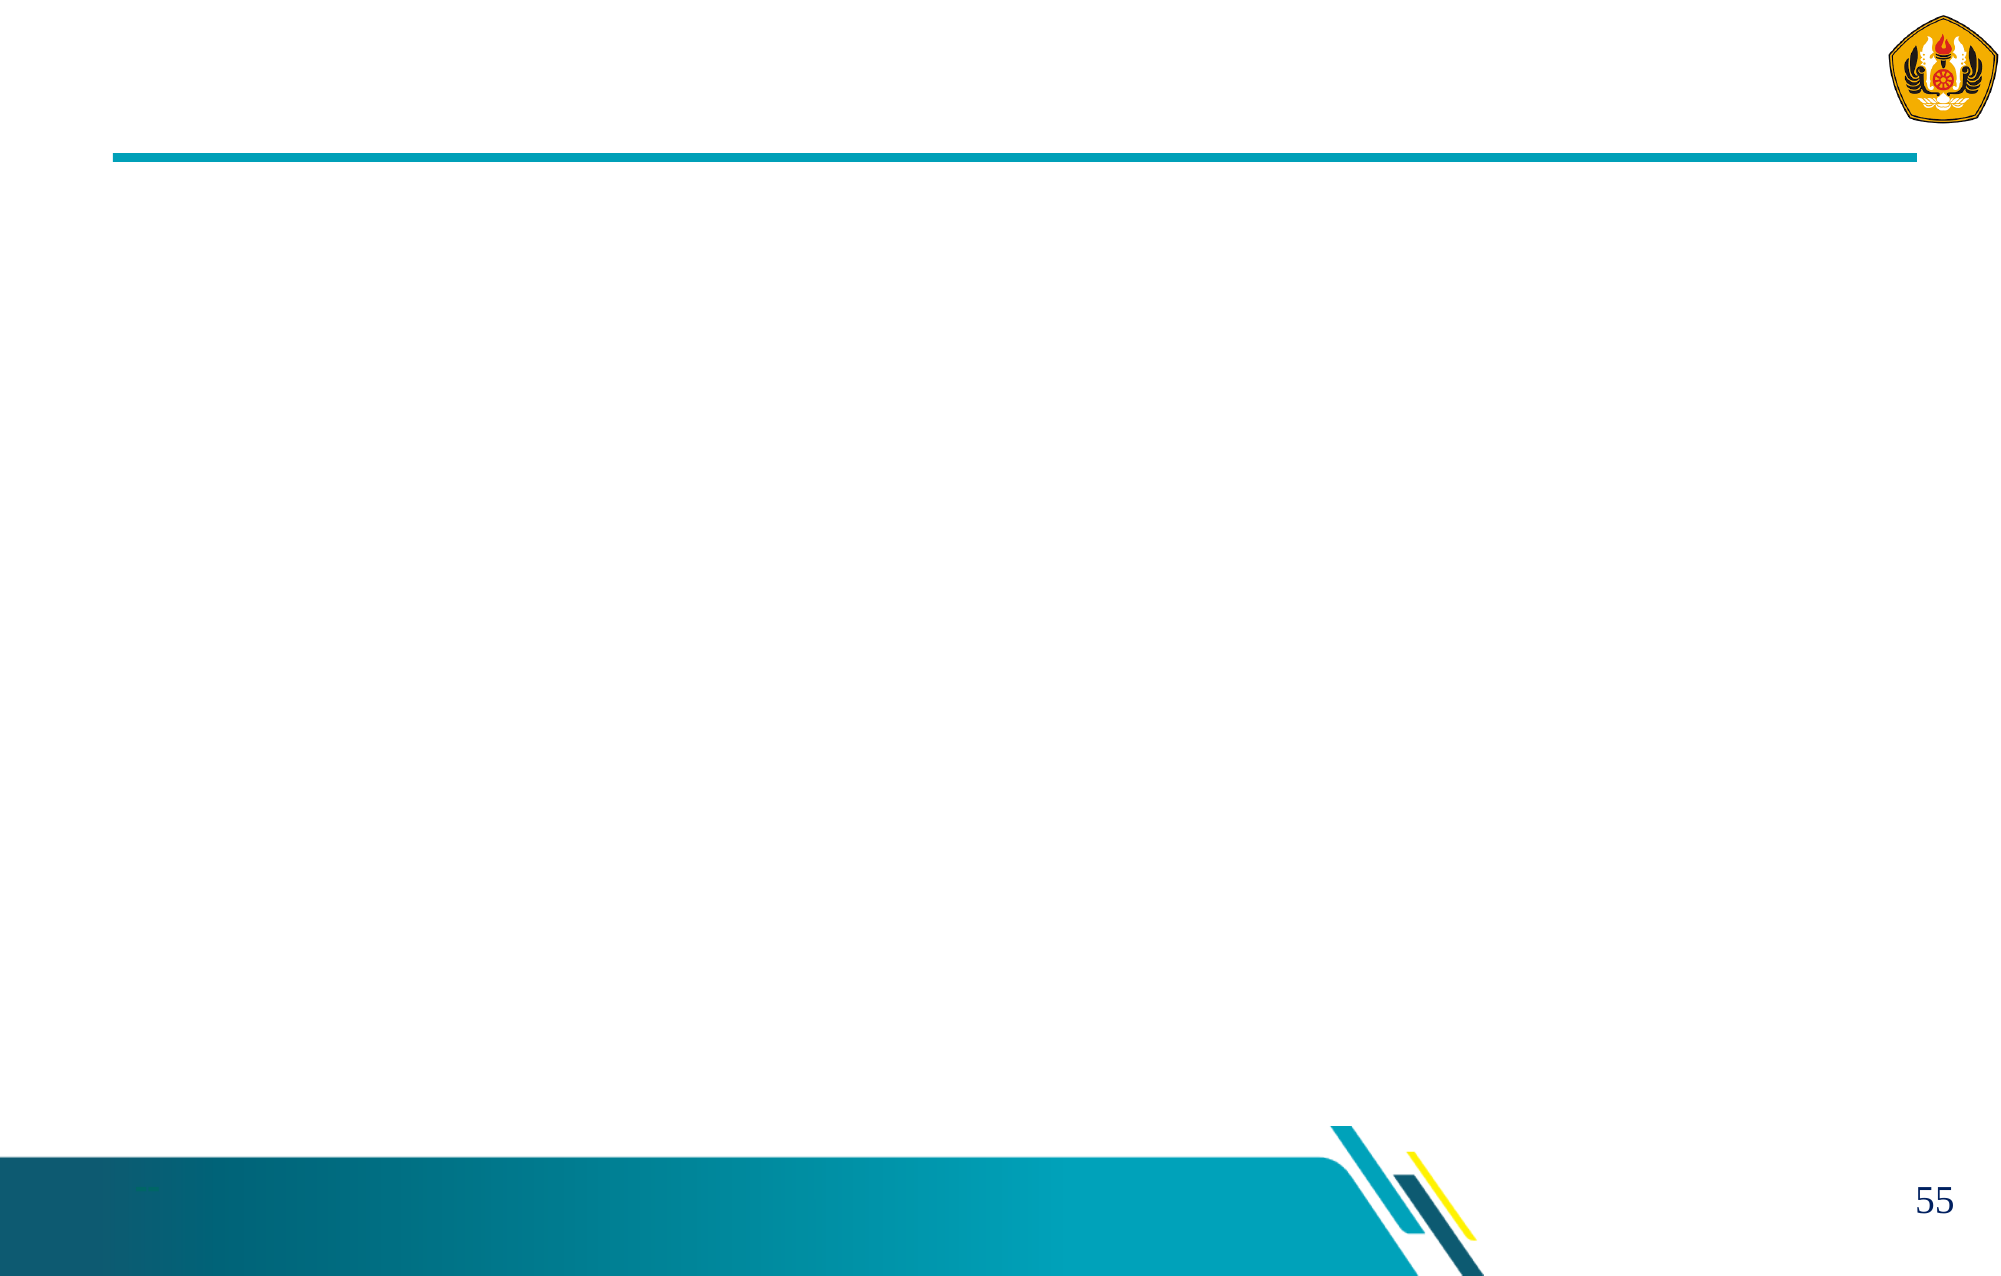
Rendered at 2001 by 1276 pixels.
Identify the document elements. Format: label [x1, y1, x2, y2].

picture [1886, 8, 2000, 126]
picture [0, 1126, 1484, 1276]
